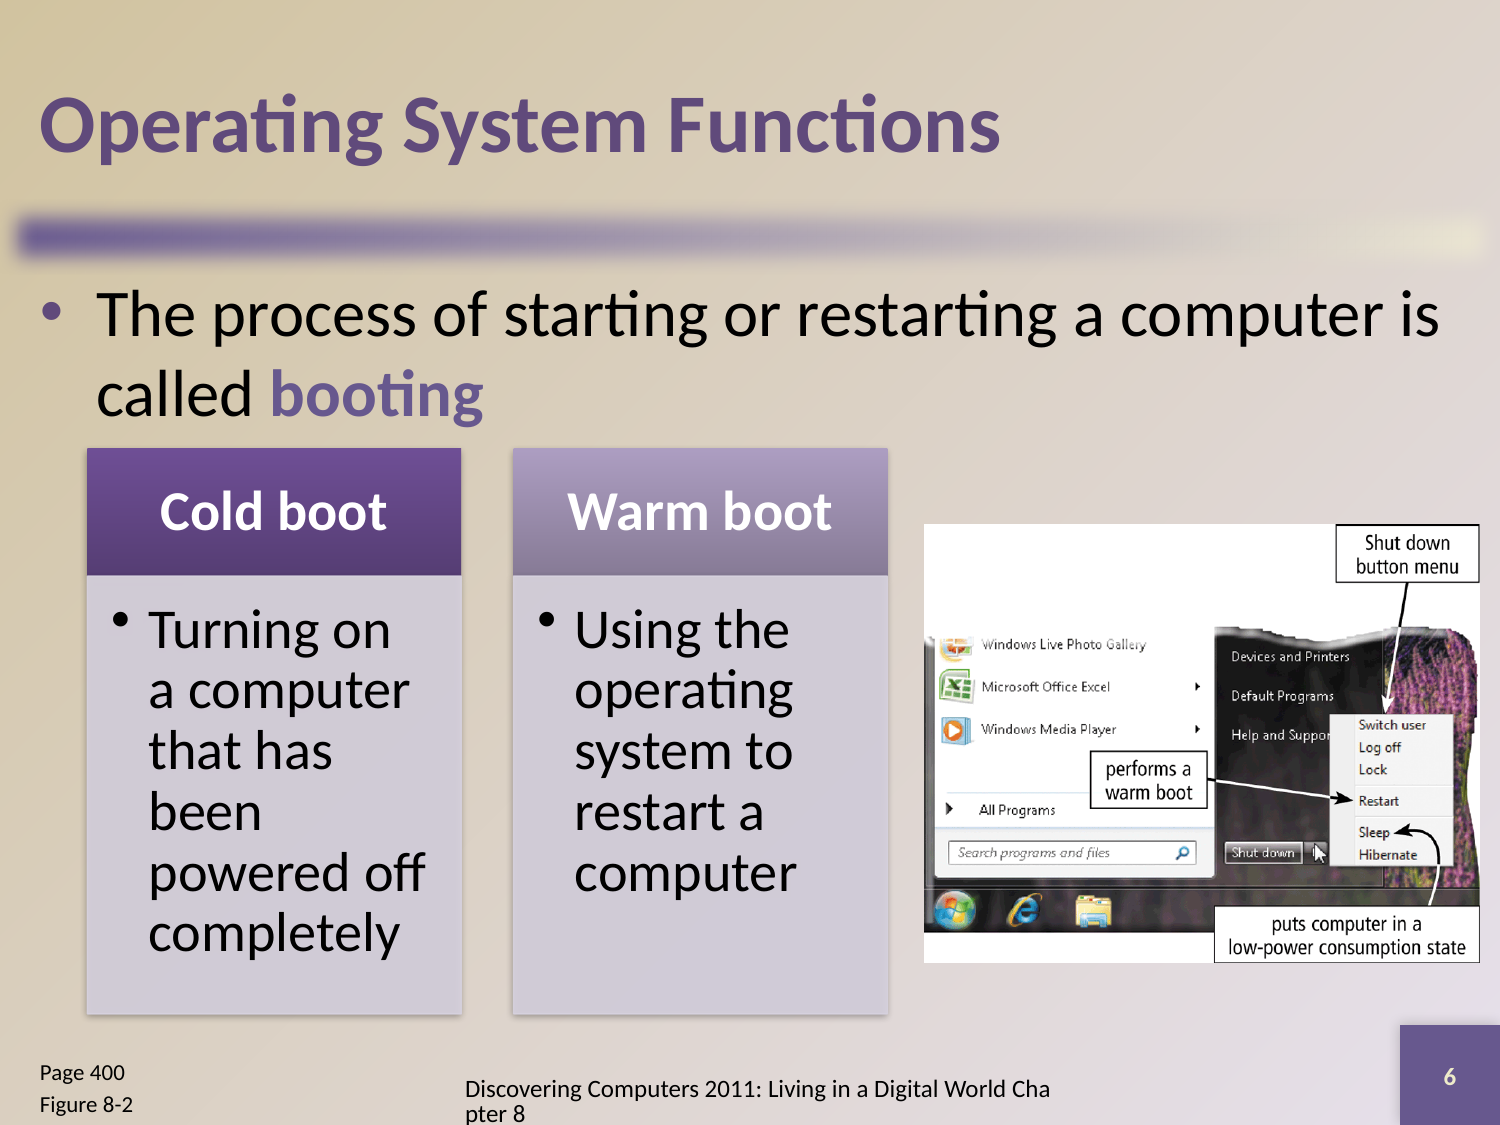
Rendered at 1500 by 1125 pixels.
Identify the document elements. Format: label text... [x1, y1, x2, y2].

title Operating System Functions [24, 24, 1475, 213]
footer Discovering Computers 2011: Living in a Digital World Chapter 8 [450, 1050, 1075, 1125]
list The process of starting or restarting a computer is called booting [24, 262, 1475, 1025]
slide_number 6 [1400, 1025, 1500, 1125]
list Page 400 Figure 8-2 [24, 1050, 300, 1125]
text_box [87, 437, 888, 1026]
picture [924, 524, 1481, 963]
